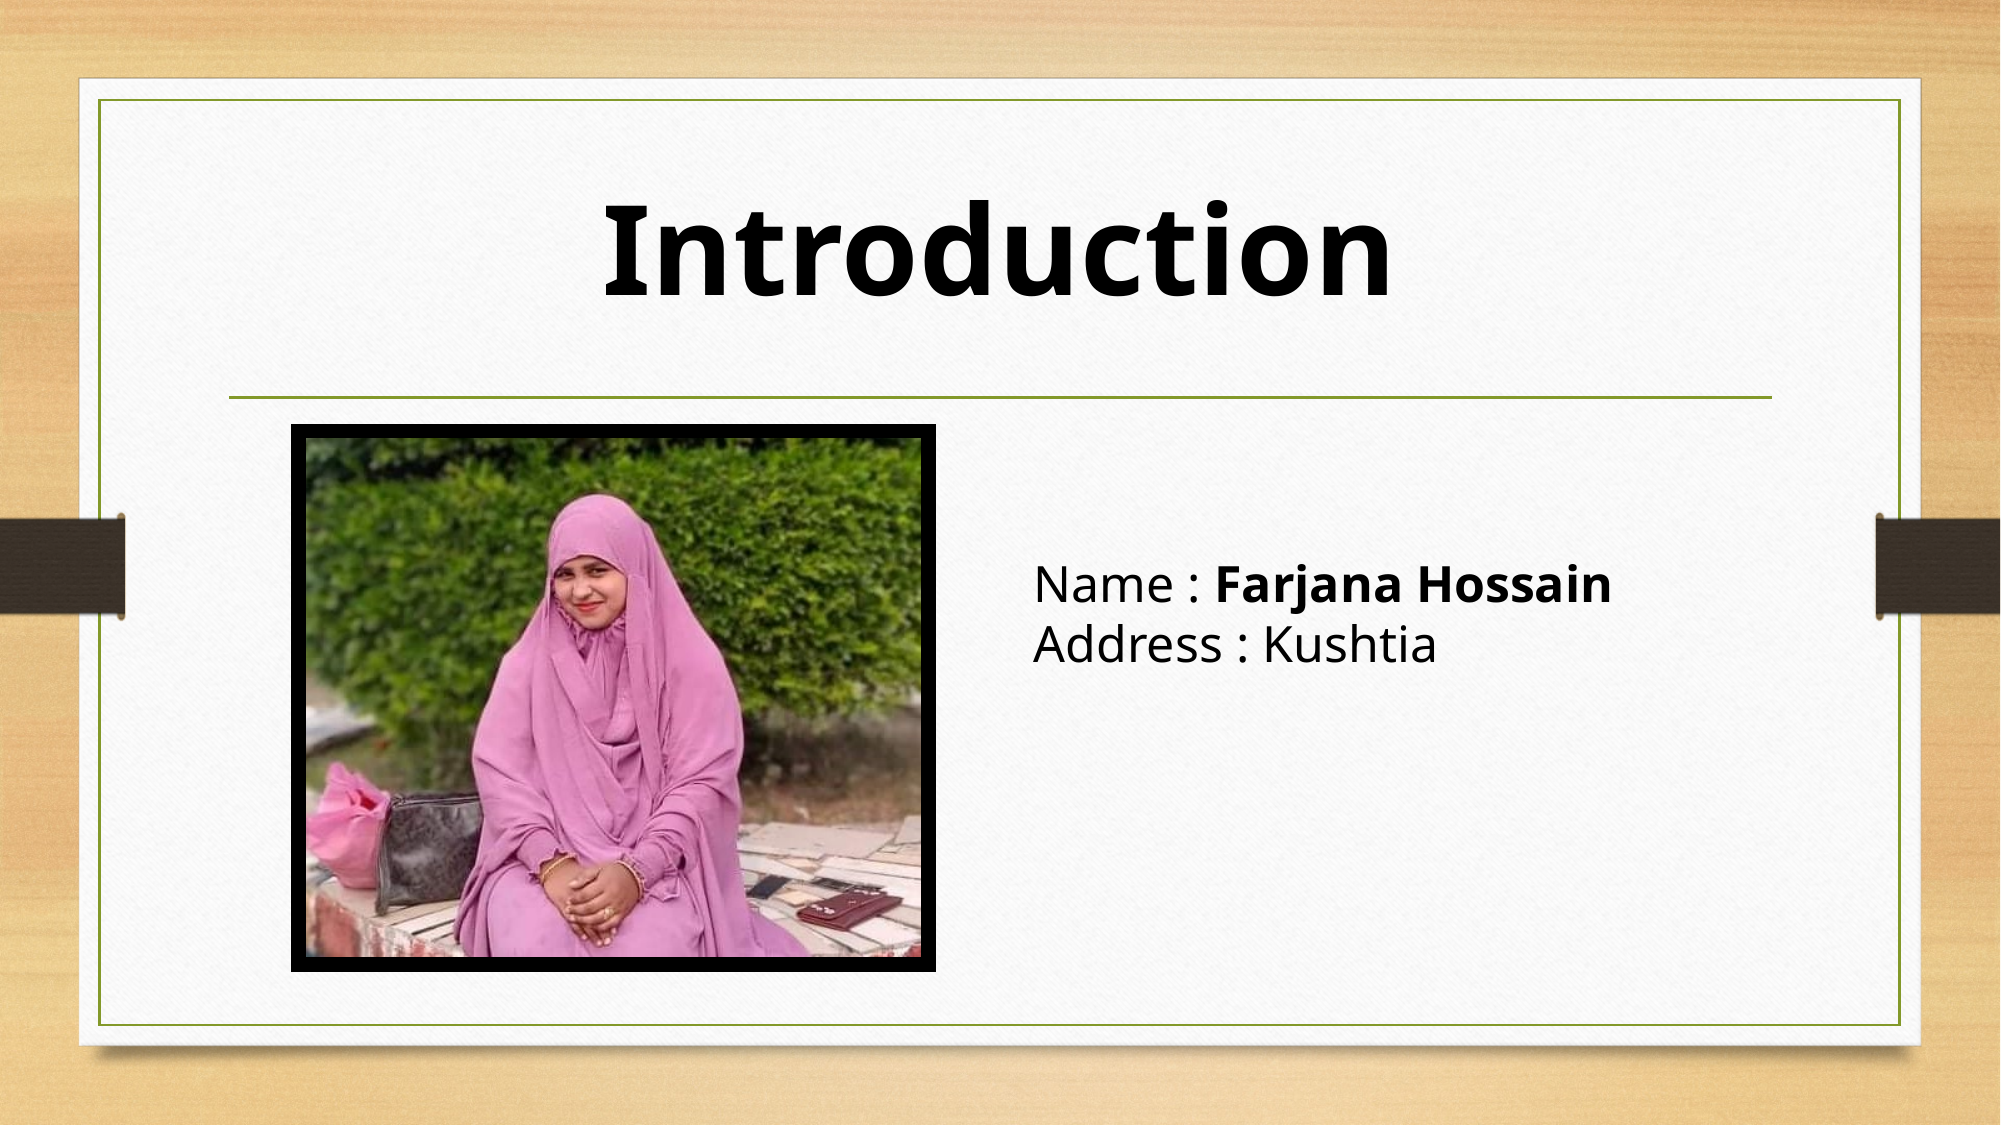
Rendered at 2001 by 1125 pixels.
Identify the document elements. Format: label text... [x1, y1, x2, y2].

picture [0, 0, 2001, 1125]
text_box Introduction [265, 175, 1735, 316]
text_box Name : Farjana Hossain Address : Kushtia [1019, 545, 1820, 680]
